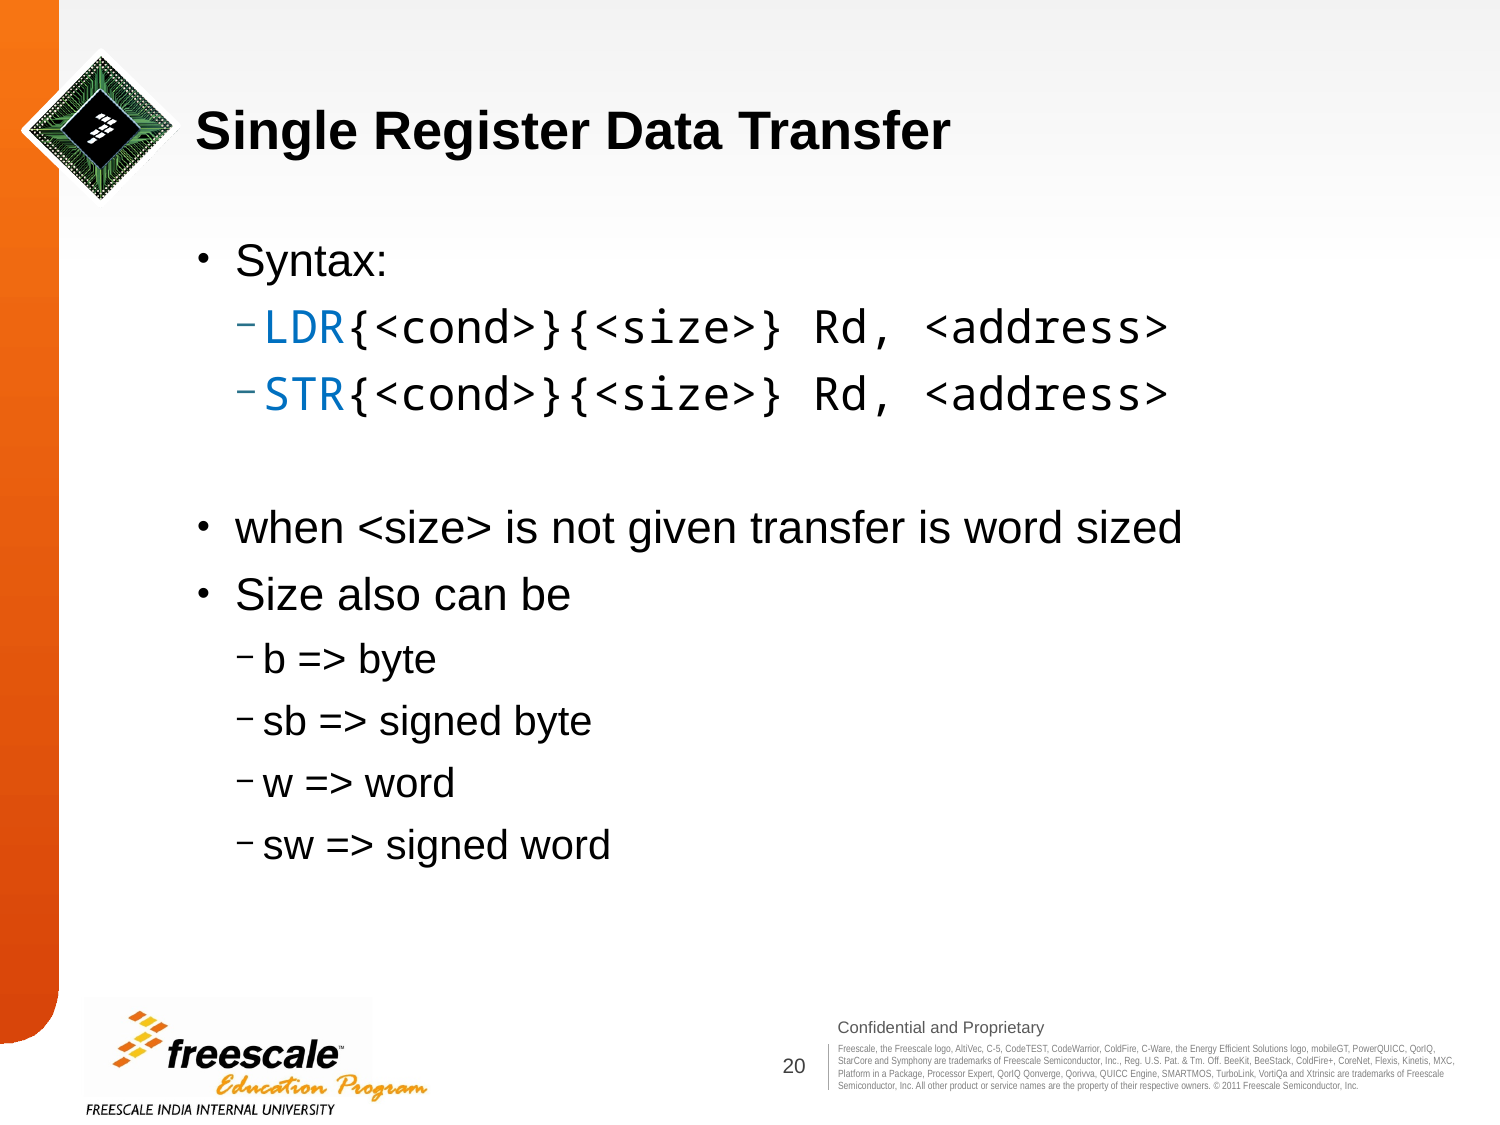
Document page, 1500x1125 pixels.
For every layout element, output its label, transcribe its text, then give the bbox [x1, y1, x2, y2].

picture [106, 50, 180, 122]
picture [23, 135, 98, 208]
list Syntax: LDR{<cond>}{<size>} Rd, <address> STR{<cond>}{<size>} Rd, <address> when <size> is not given transfer is word sized Size also can be b => byte sb => signed byte w => word sw => signed word [182, 222, 1445, 995]
picture [104, 129, 180, 208]
title Single Register Data Transfer [180, 73, 1452, 182]
picture [77, 997, 435, 1123]
picture [30, 57, 172, 199]
picture [23, 50, 97, 126]
